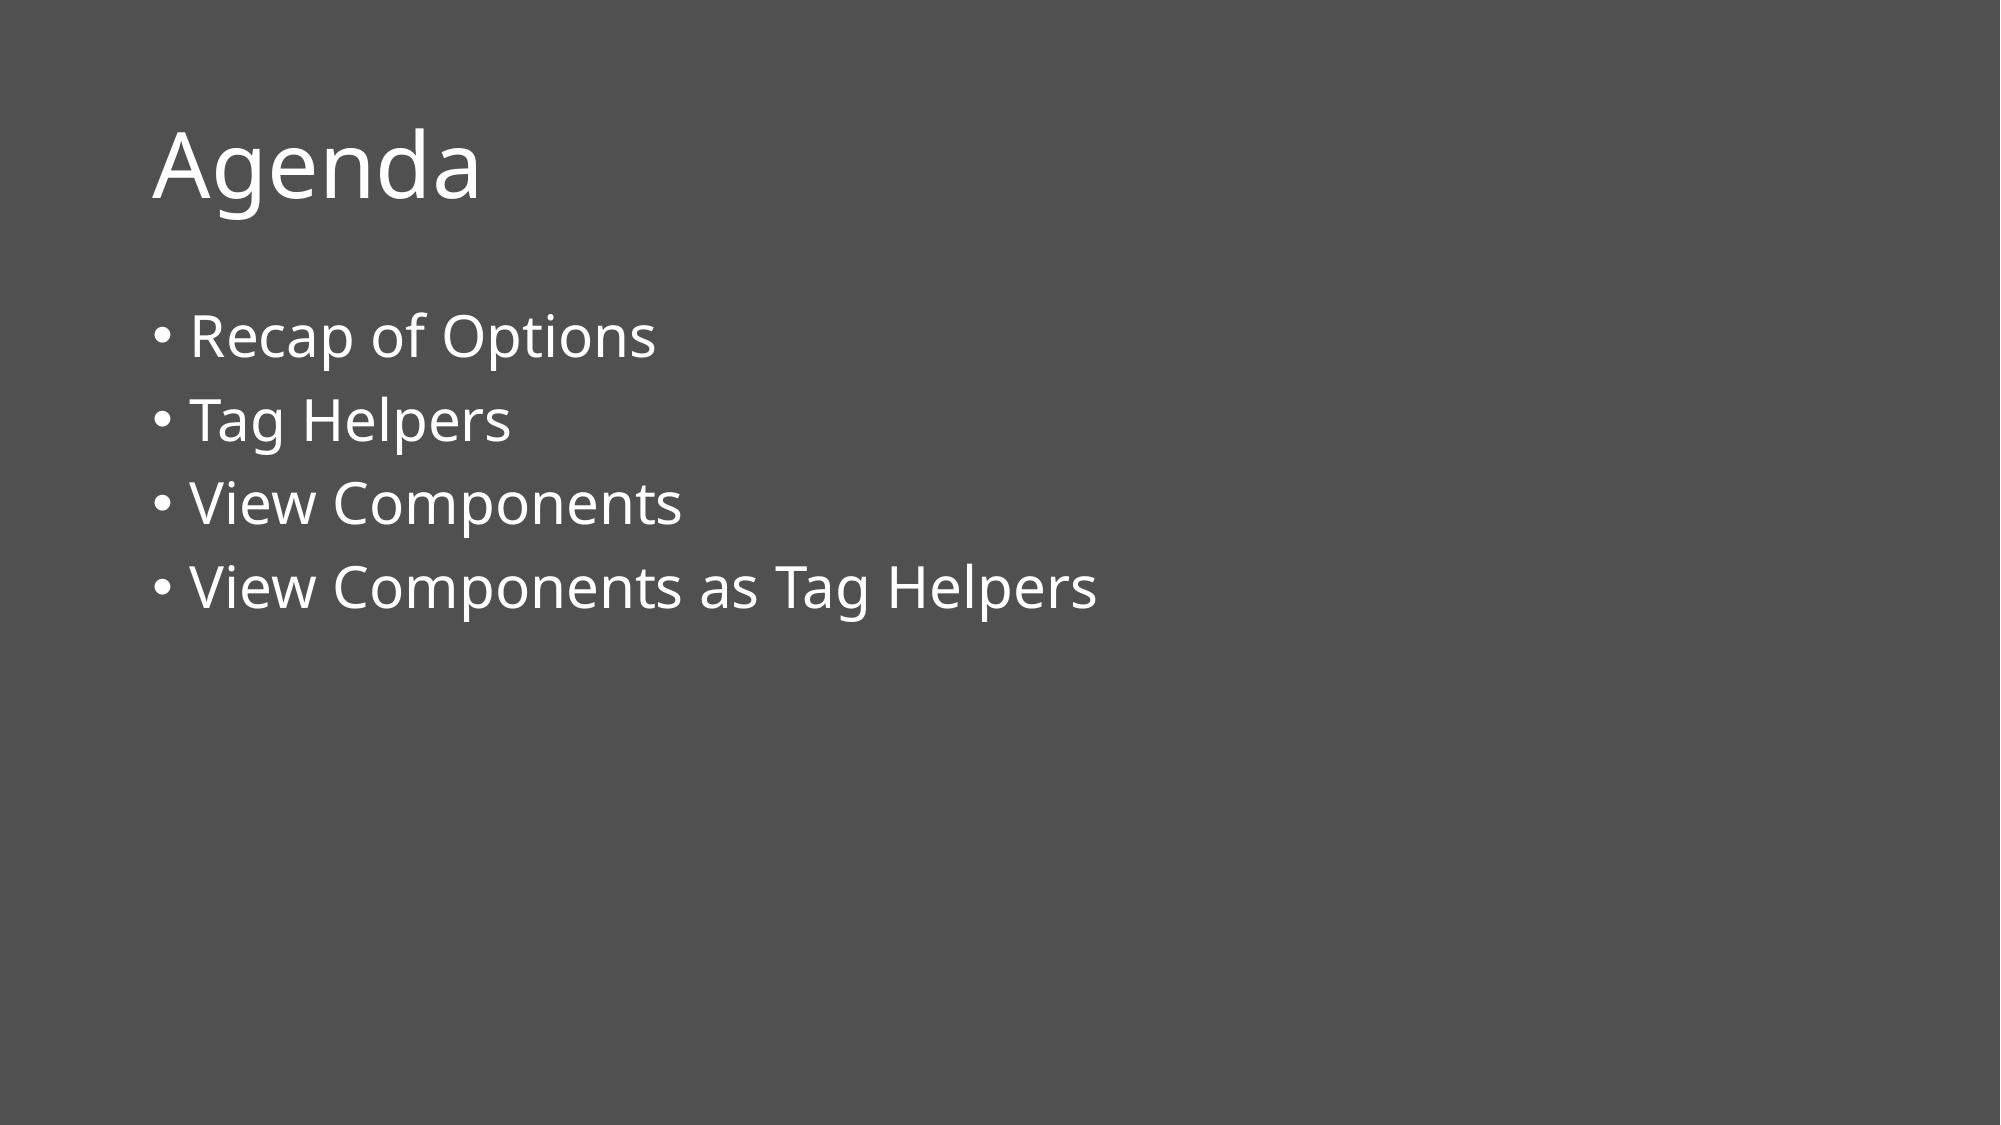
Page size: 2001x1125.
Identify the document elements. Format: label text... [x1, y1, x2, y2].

list Recap of Options Tag Helpers View Components View Components as Tag Helpers [137, 299, 1863, 1014]
title Agenda [137, 59, 1863, 278]
